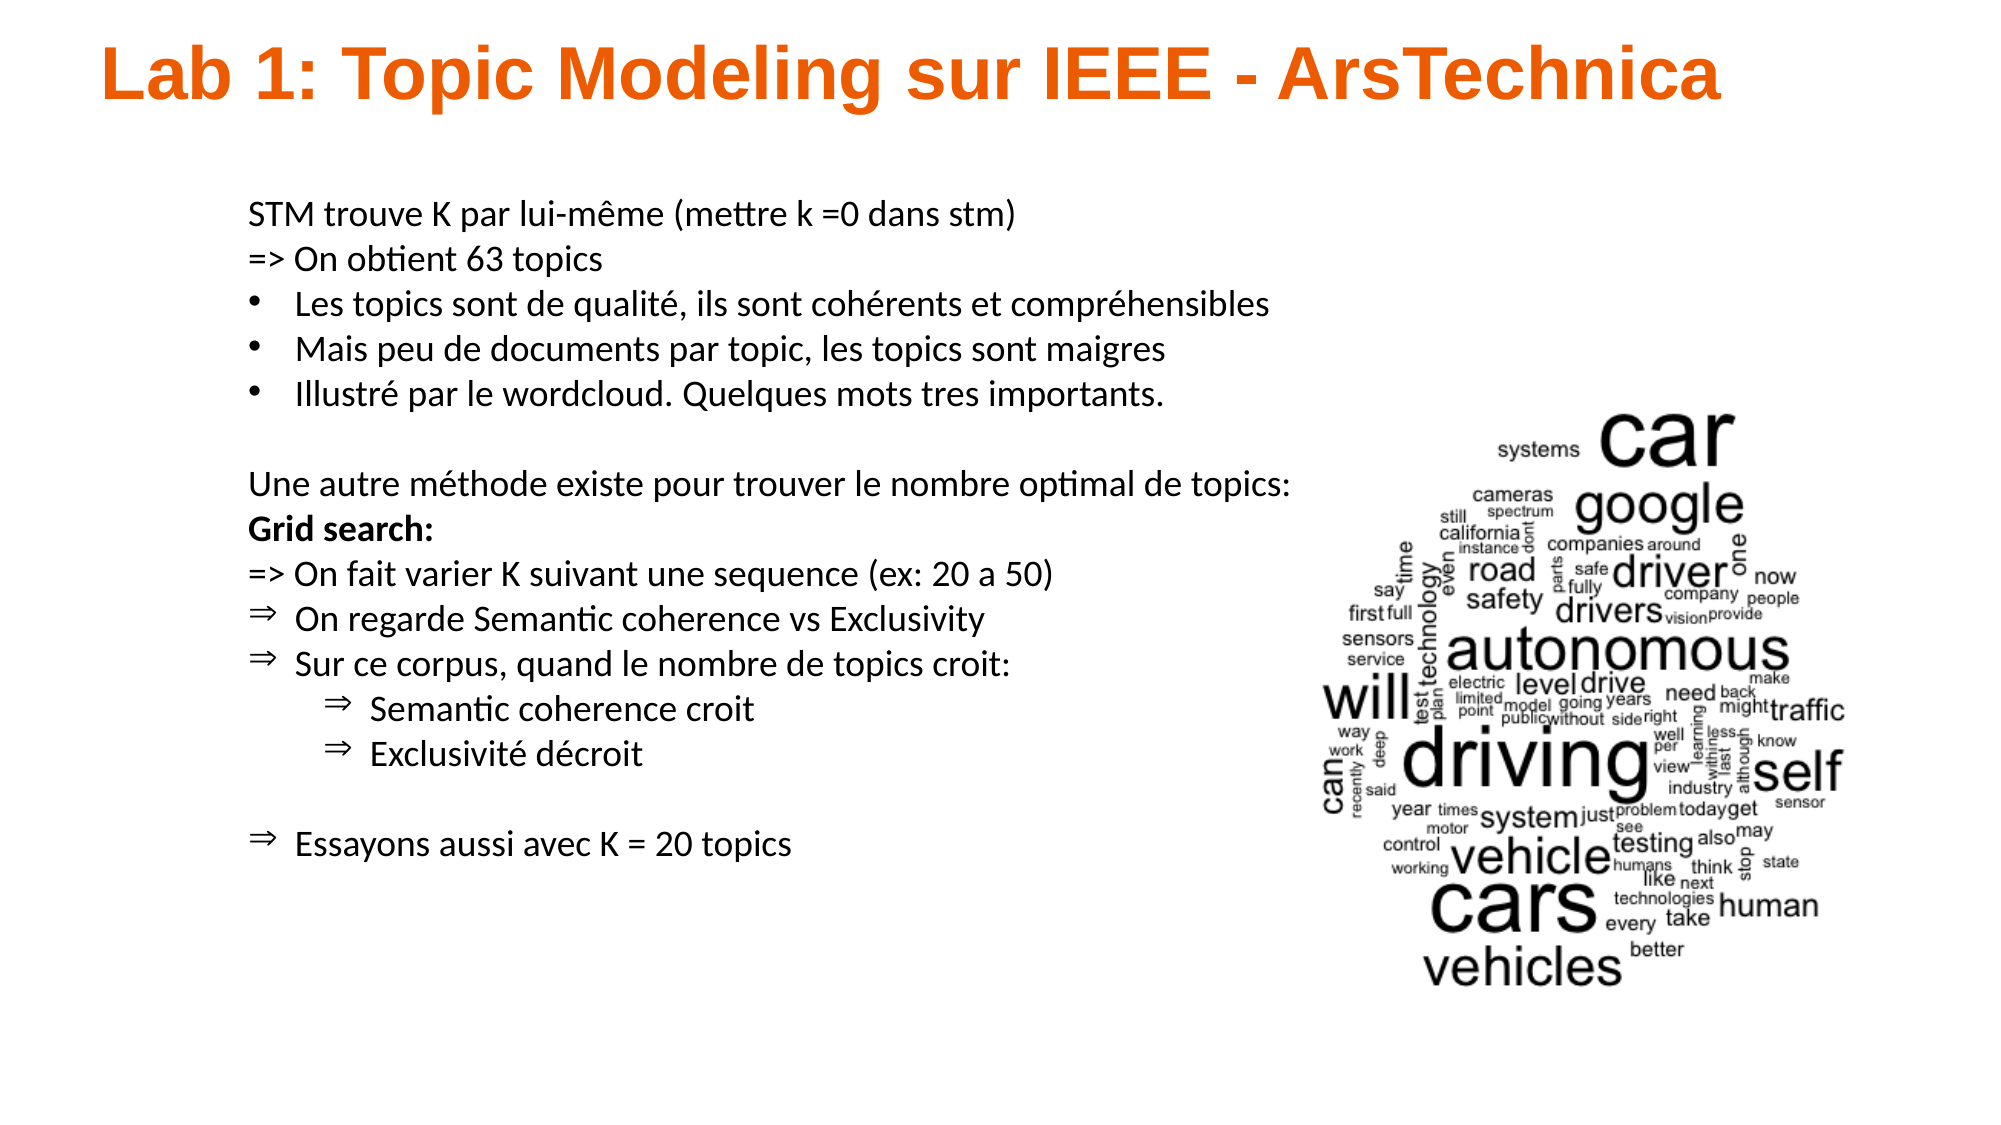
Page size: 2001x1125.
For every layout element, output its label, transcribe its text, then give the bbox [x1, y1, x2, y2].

text_box STM trouve K par lui-même (mettre k =0 dans stm) => On obtient 63 topics Les topics sont de qualité, ils sont cohérents et compréhensibles Mais peu de documents par topic, les topics sont maigres Illustré par le wordcloud. Quelques mots tres importants. Une autre méthode existe pour trouver le nombre optimal de topics: Grid search: => On fait varier K suivant une sequence (ex: 20 a 50) On regarde Semantic coherence vs Exclusivity Sur ce corpus, quand le nombre de topics croit: Semantic coherence croit Exclusivité décroit Essayons aussi avec K = 20 topics [233, 181, 1317, 961]
picture [1053, 310, 2000, 1125]
text_box Lab 1: Topic Modeling sur IEEE - ArsTechnica [85, 16, 1739, 122]
